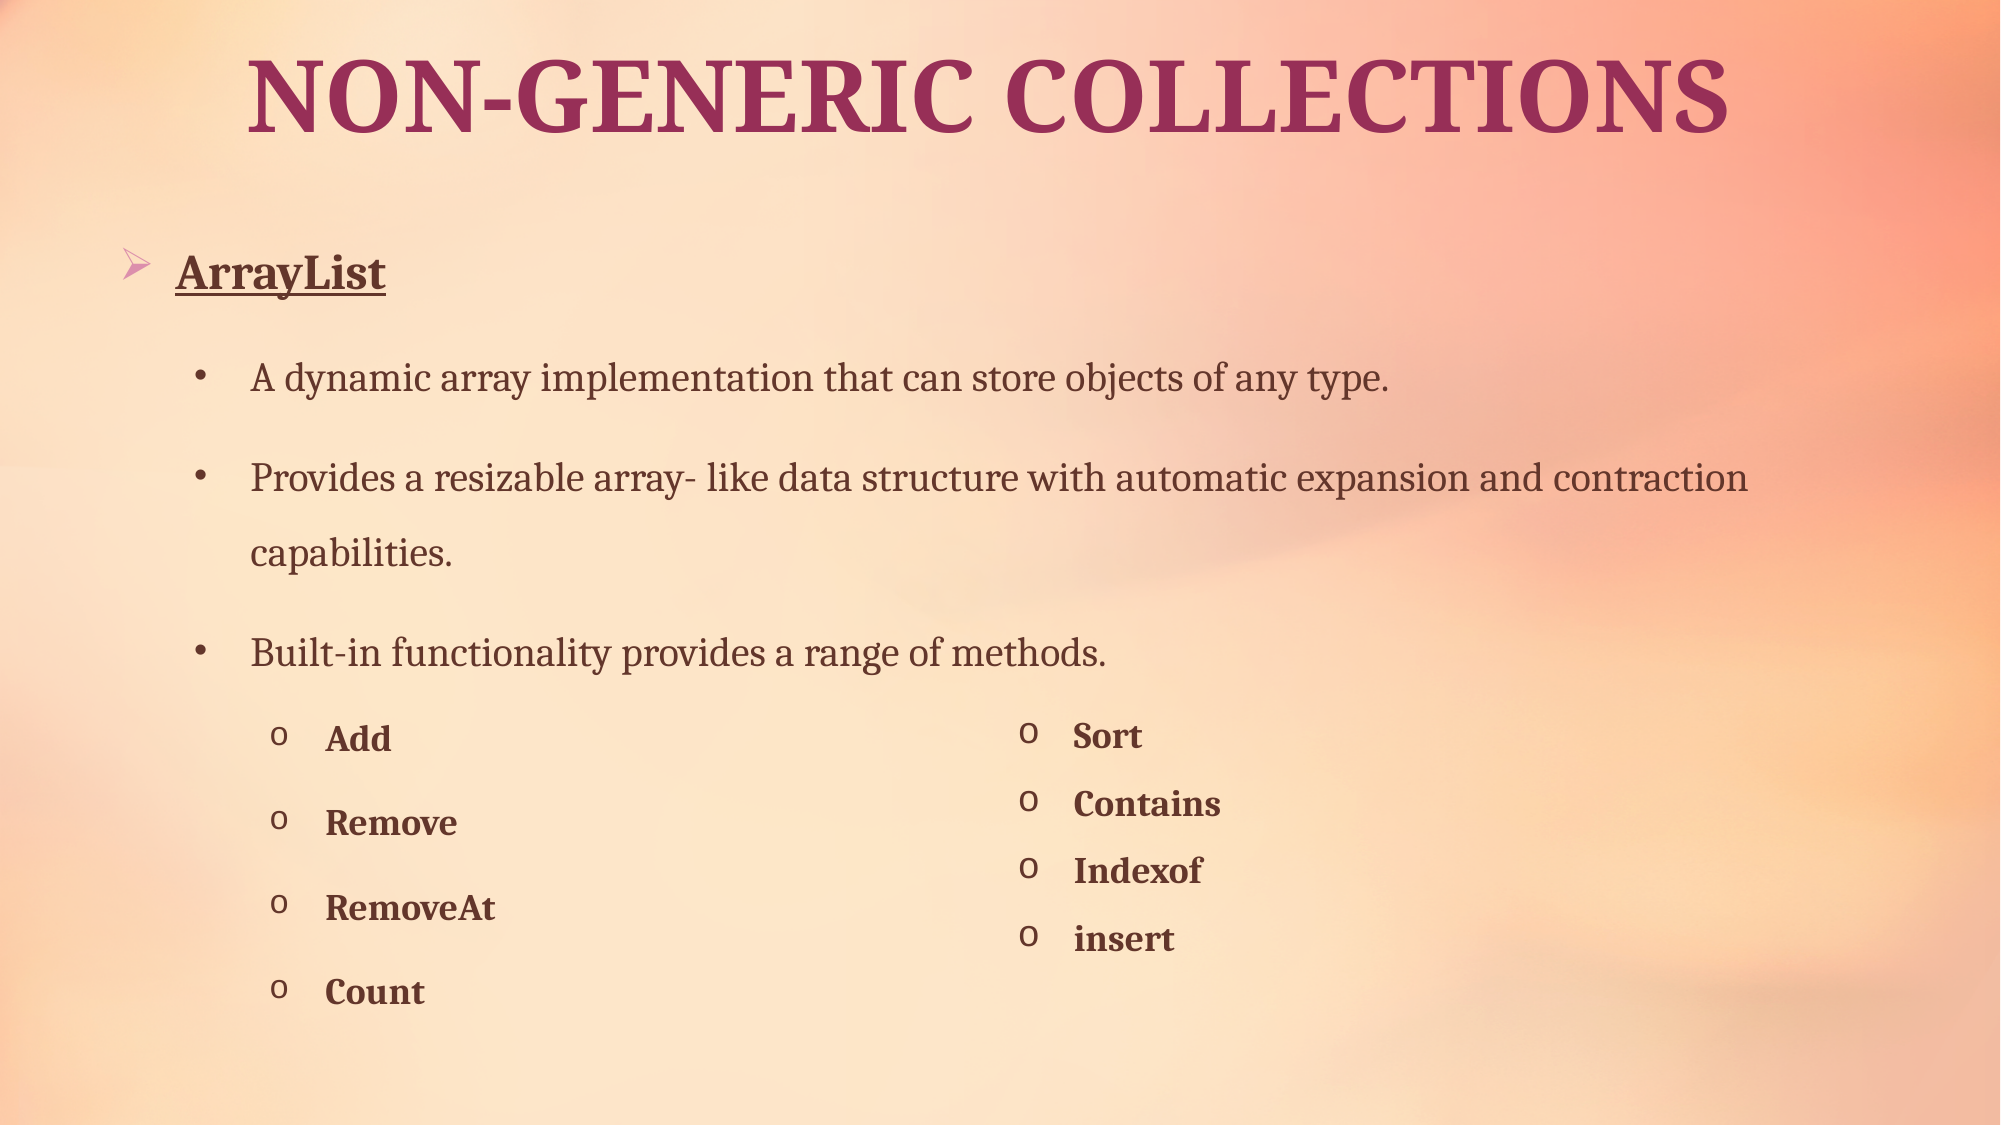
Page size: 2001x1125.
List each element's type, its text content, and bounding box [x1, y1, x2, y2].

picture [0, 0, 2001, 1125]
text_box Sort Contains Indexof insert [852, 681, 1543, 967]
list ArrayList A dynamic array implementation that can store objects of any type. Provides a resizable array- like data structure with automatic expansion and contraction capabilities. Built-in functionality provides a range of methods. Add Remove RemoveAt Count [104, 202, 1890, 1084]
title NON-GENERIC COLLECTIONS [104, 0, 1875, 162]
